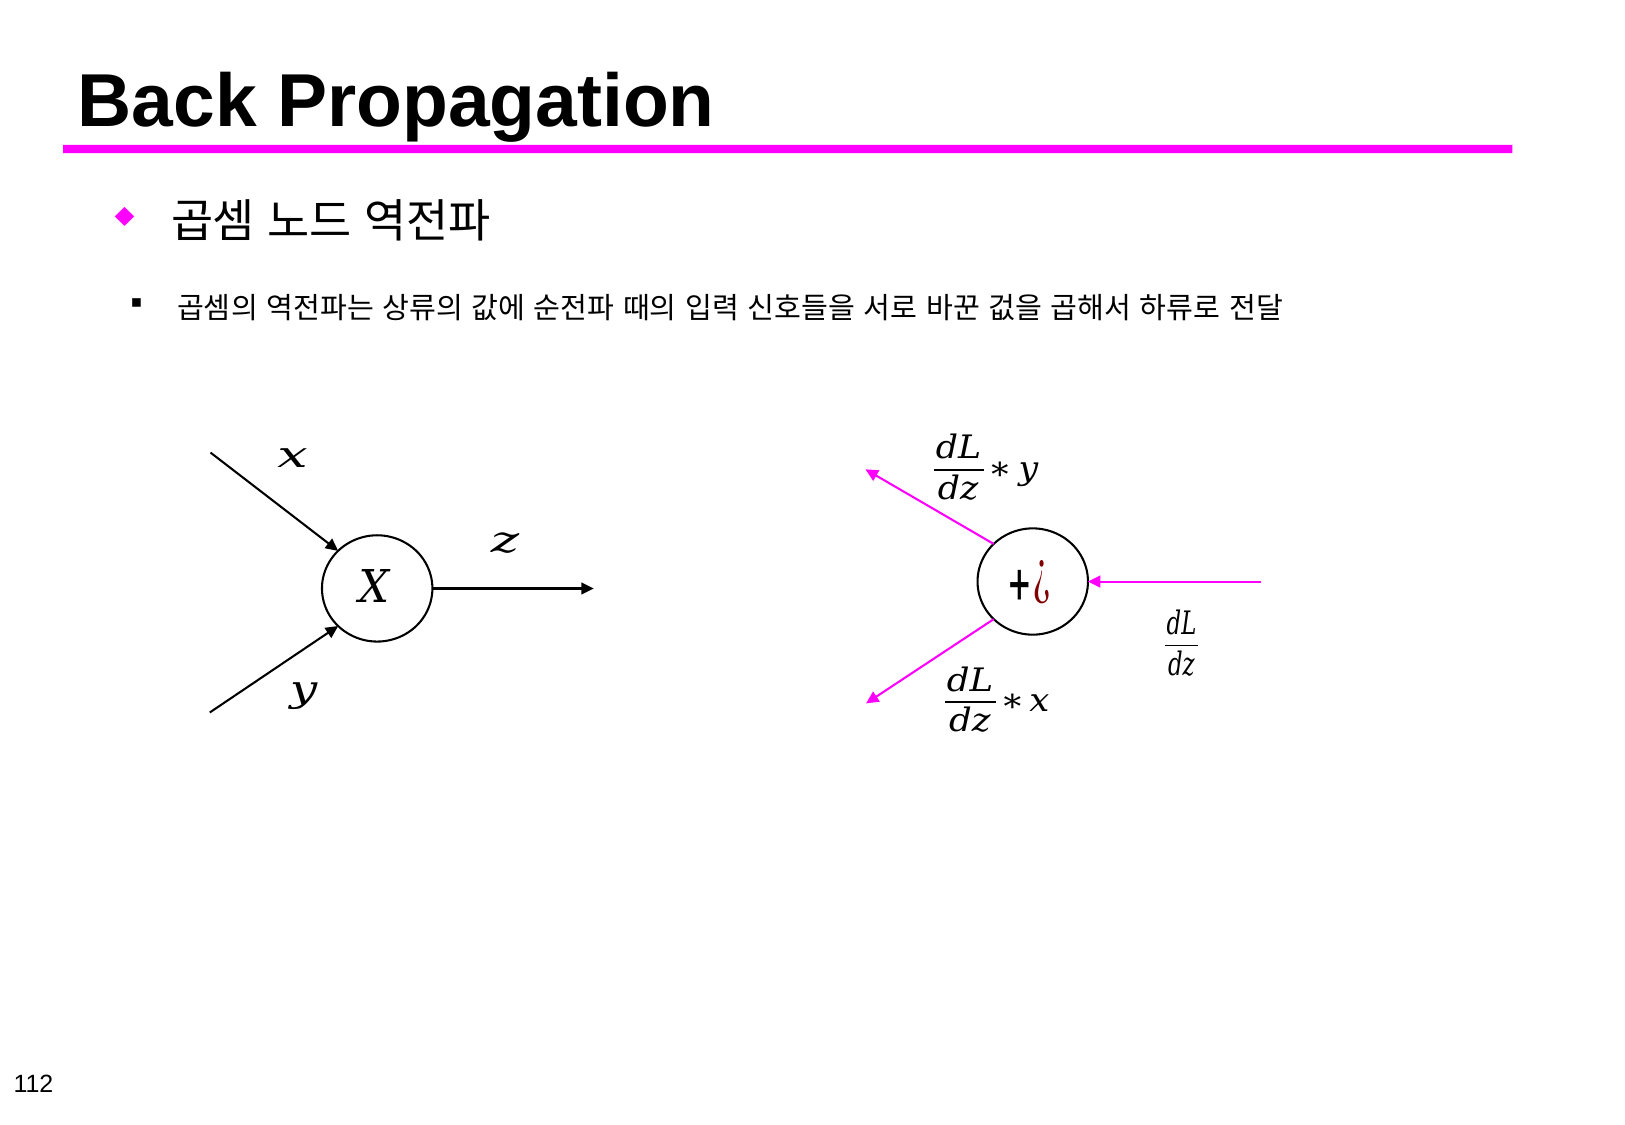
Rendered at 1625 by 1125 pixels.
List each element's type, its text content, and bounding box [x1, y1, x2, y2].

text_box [865, 618, 994, 704]
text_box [865, 469, 994, 545]
slide_number 112 [0, 1071, 69, 1094]
text_box [977, 528, 1088, 635]
title Back Propagation [62, 42, 1500, 149]
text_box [209, 625, 339, 713]
text_box [321, 535, 433, 642]
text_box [210, 452, 339, 552]
list 곱셈 노드 역전파 [99, 172, 1510, 256]
text_box 곱셈의 역전파는 상류의 값에 순전파 때의 입력 신호들을 서로 바꾼 겂을 곱해서 하류로 전달 [115, 264, 1533, 332]
